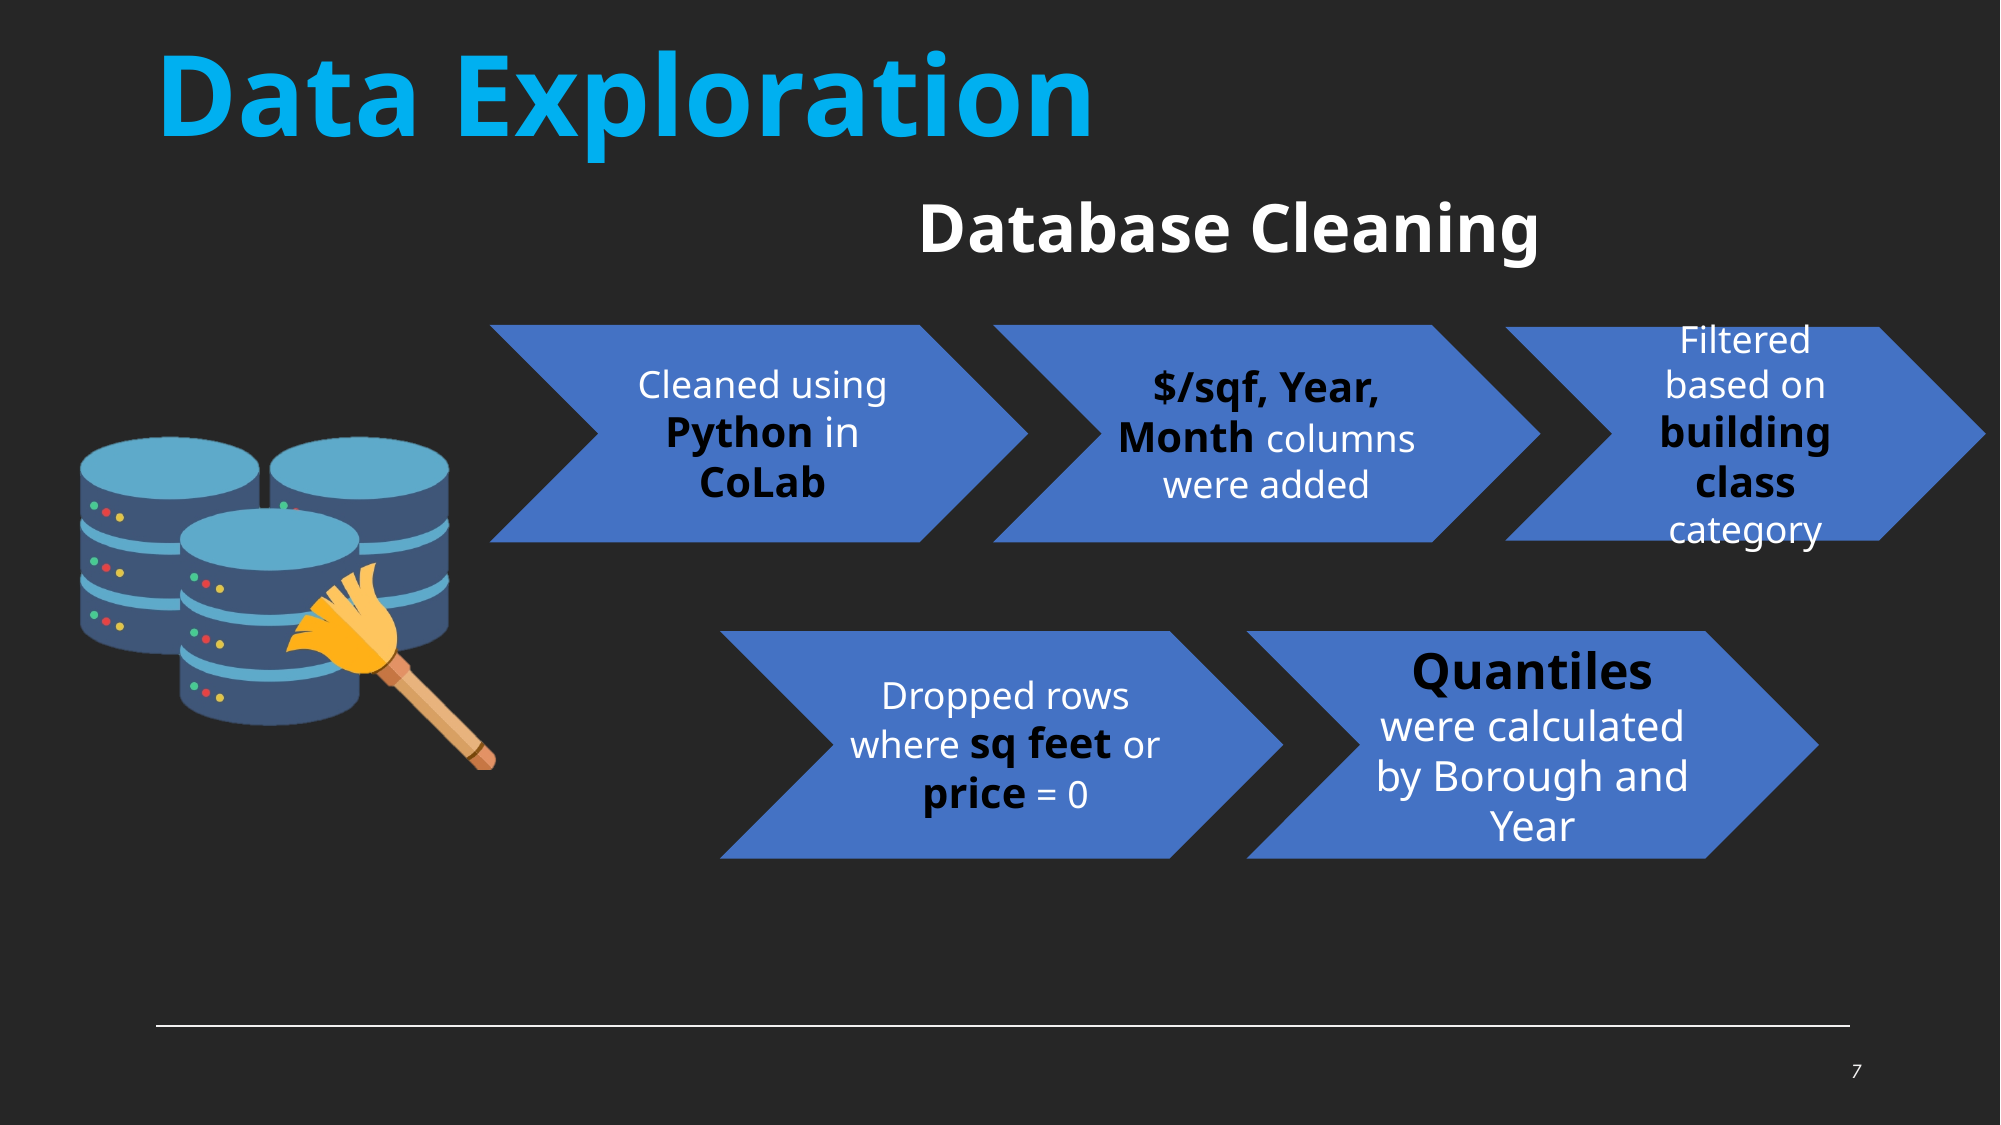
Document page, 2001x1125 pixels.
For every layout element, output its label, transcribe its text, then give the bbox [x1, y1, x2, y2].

title Data Exploration [139, 0, 1850, 167]
text_box Database Cleaning [903, 178, 1557, 246]
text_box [719, 620, 1820, 869]
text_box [488, 246, 1987, 621]
slide_number 7 [1775, 1042, 1877, 1103]
picture [0, 326, 561, 799]
